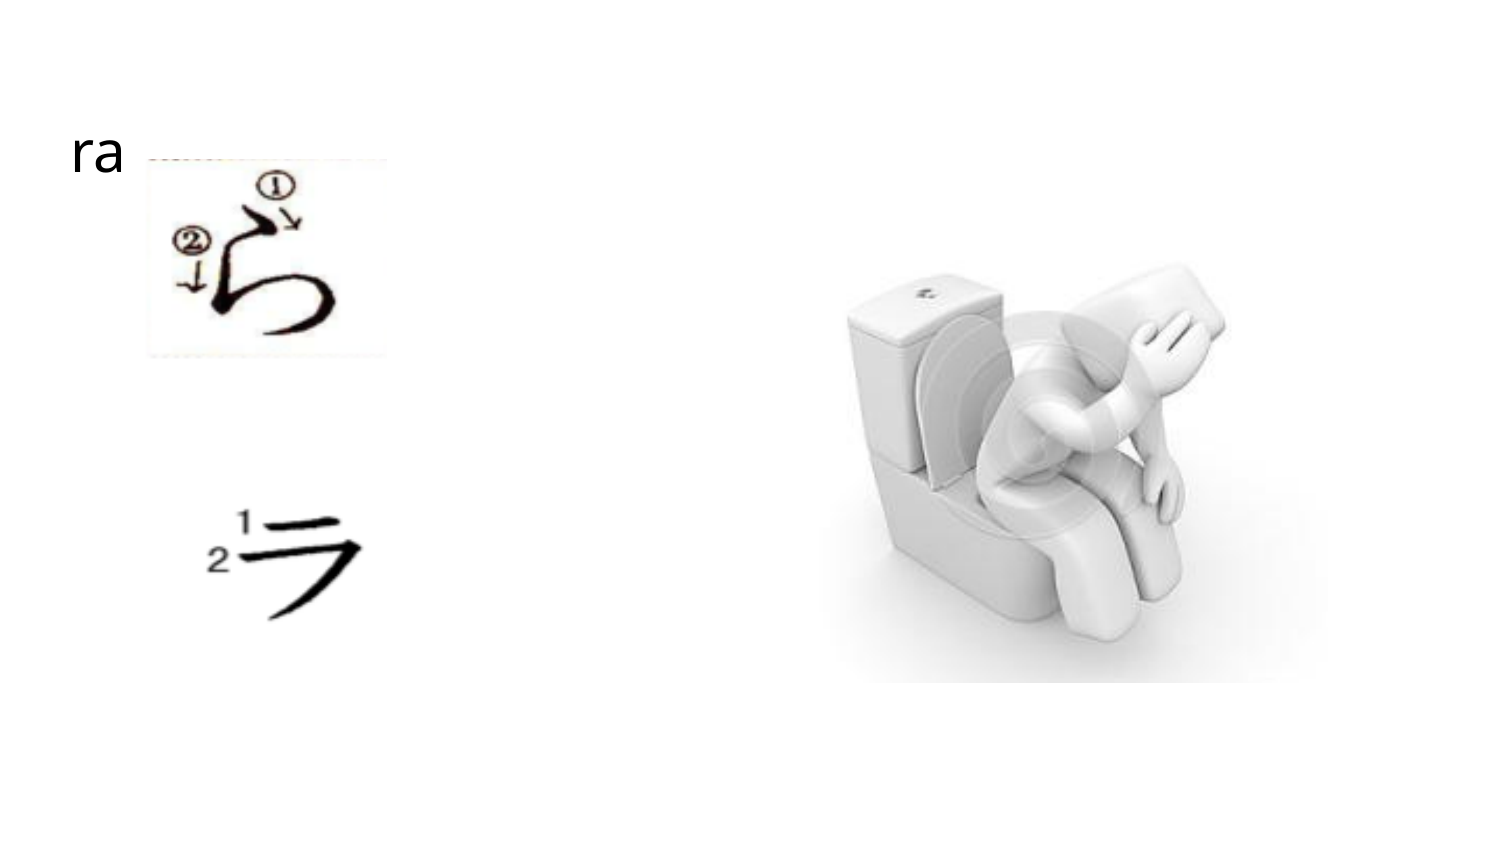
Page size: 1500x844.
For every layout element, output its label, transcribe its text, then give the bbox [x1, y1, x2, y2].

text_box ra [55, 106, 143, 192]
picture [140, 159, 387, 654]
picture [730, 111, 1328, 683]
